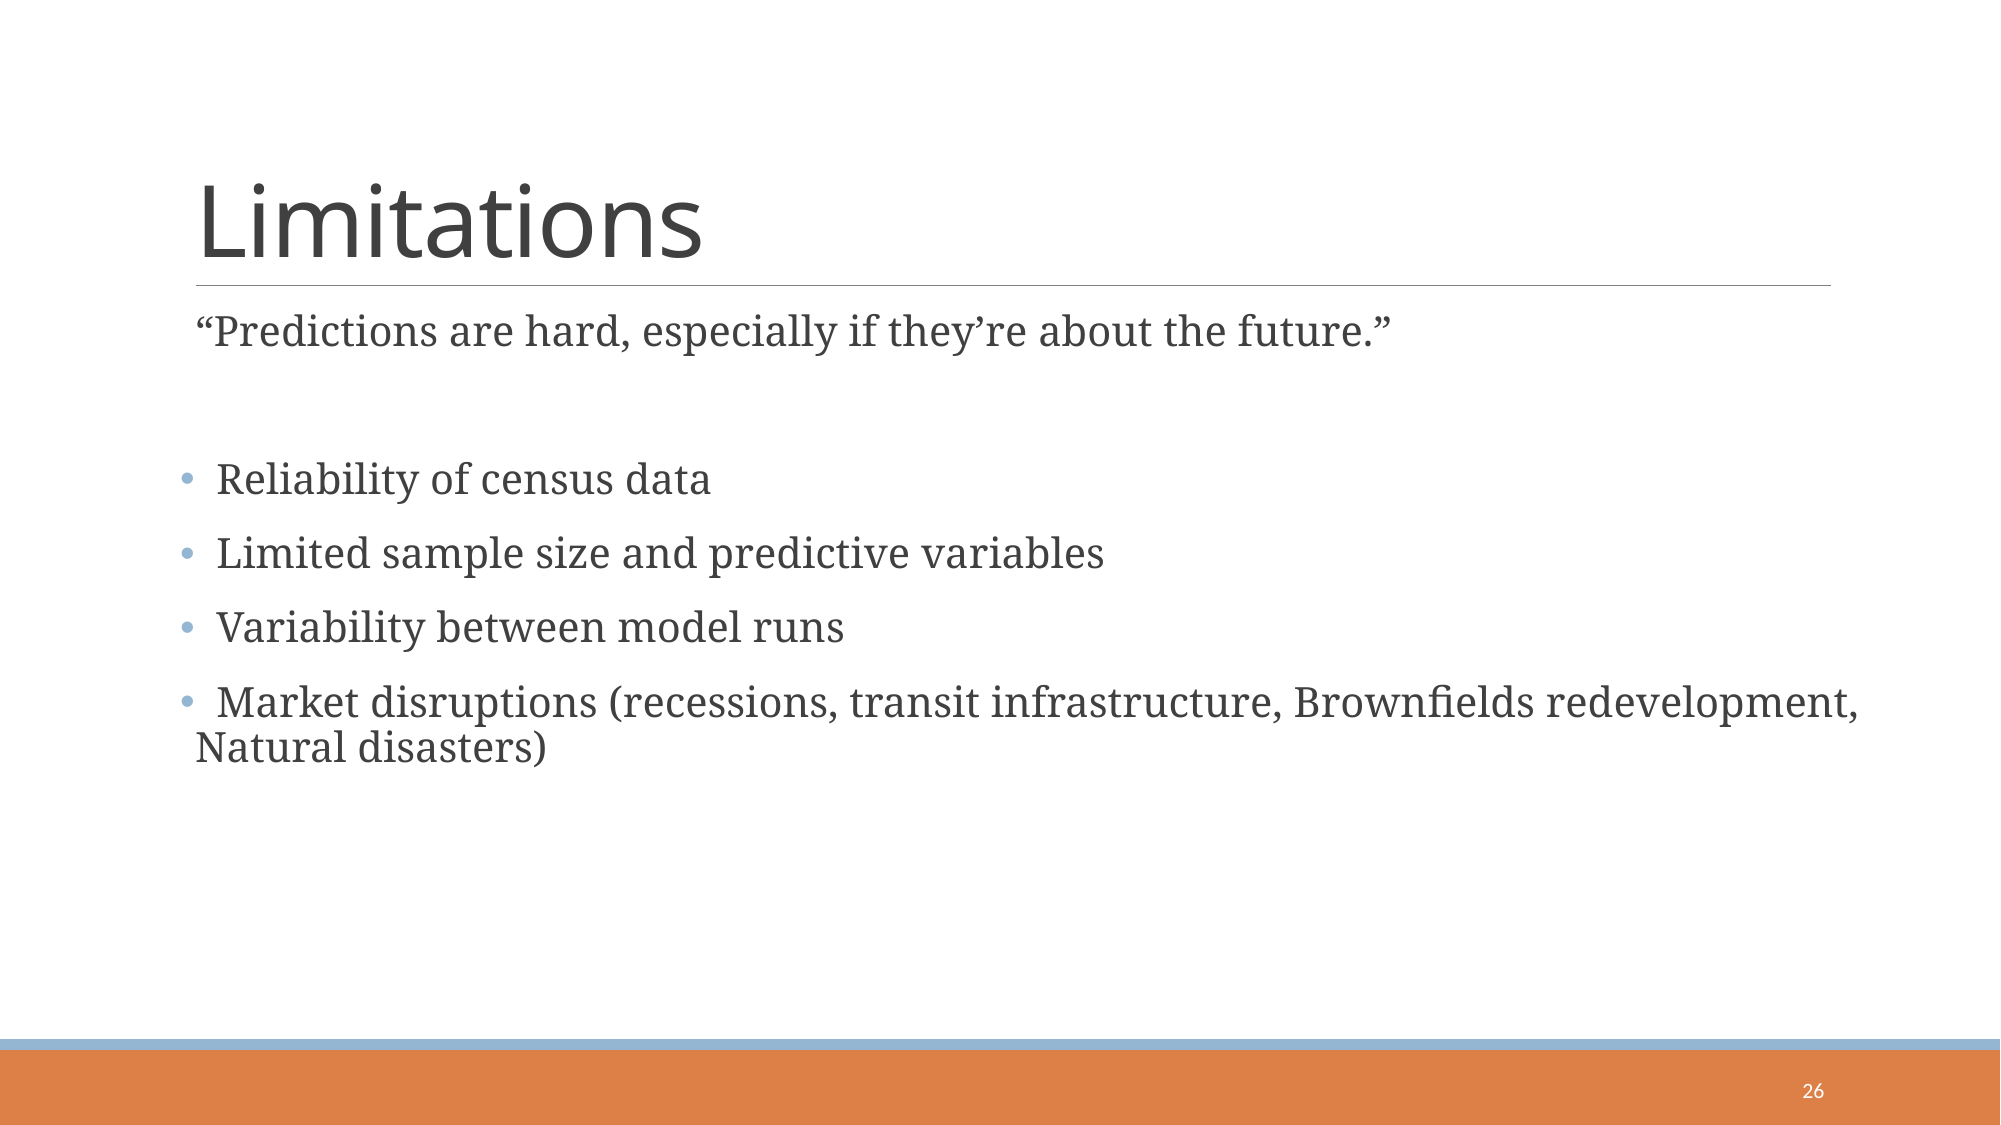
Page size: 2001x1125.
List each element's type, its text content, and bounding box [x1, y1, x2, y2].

list “Predictions are hard, especially if they’re about the future.” Reliability of census data Limited sample size and predictive variables Variability between model runs Market disruptions (recessions, transit infrastructure, Brownfields redevelopment, Natural disasters) [180, 302, 1905, 963]
slide_number 26 [1624, 1059, 1840, 1120]
title Limitations [180, 47, 1830, 285]
